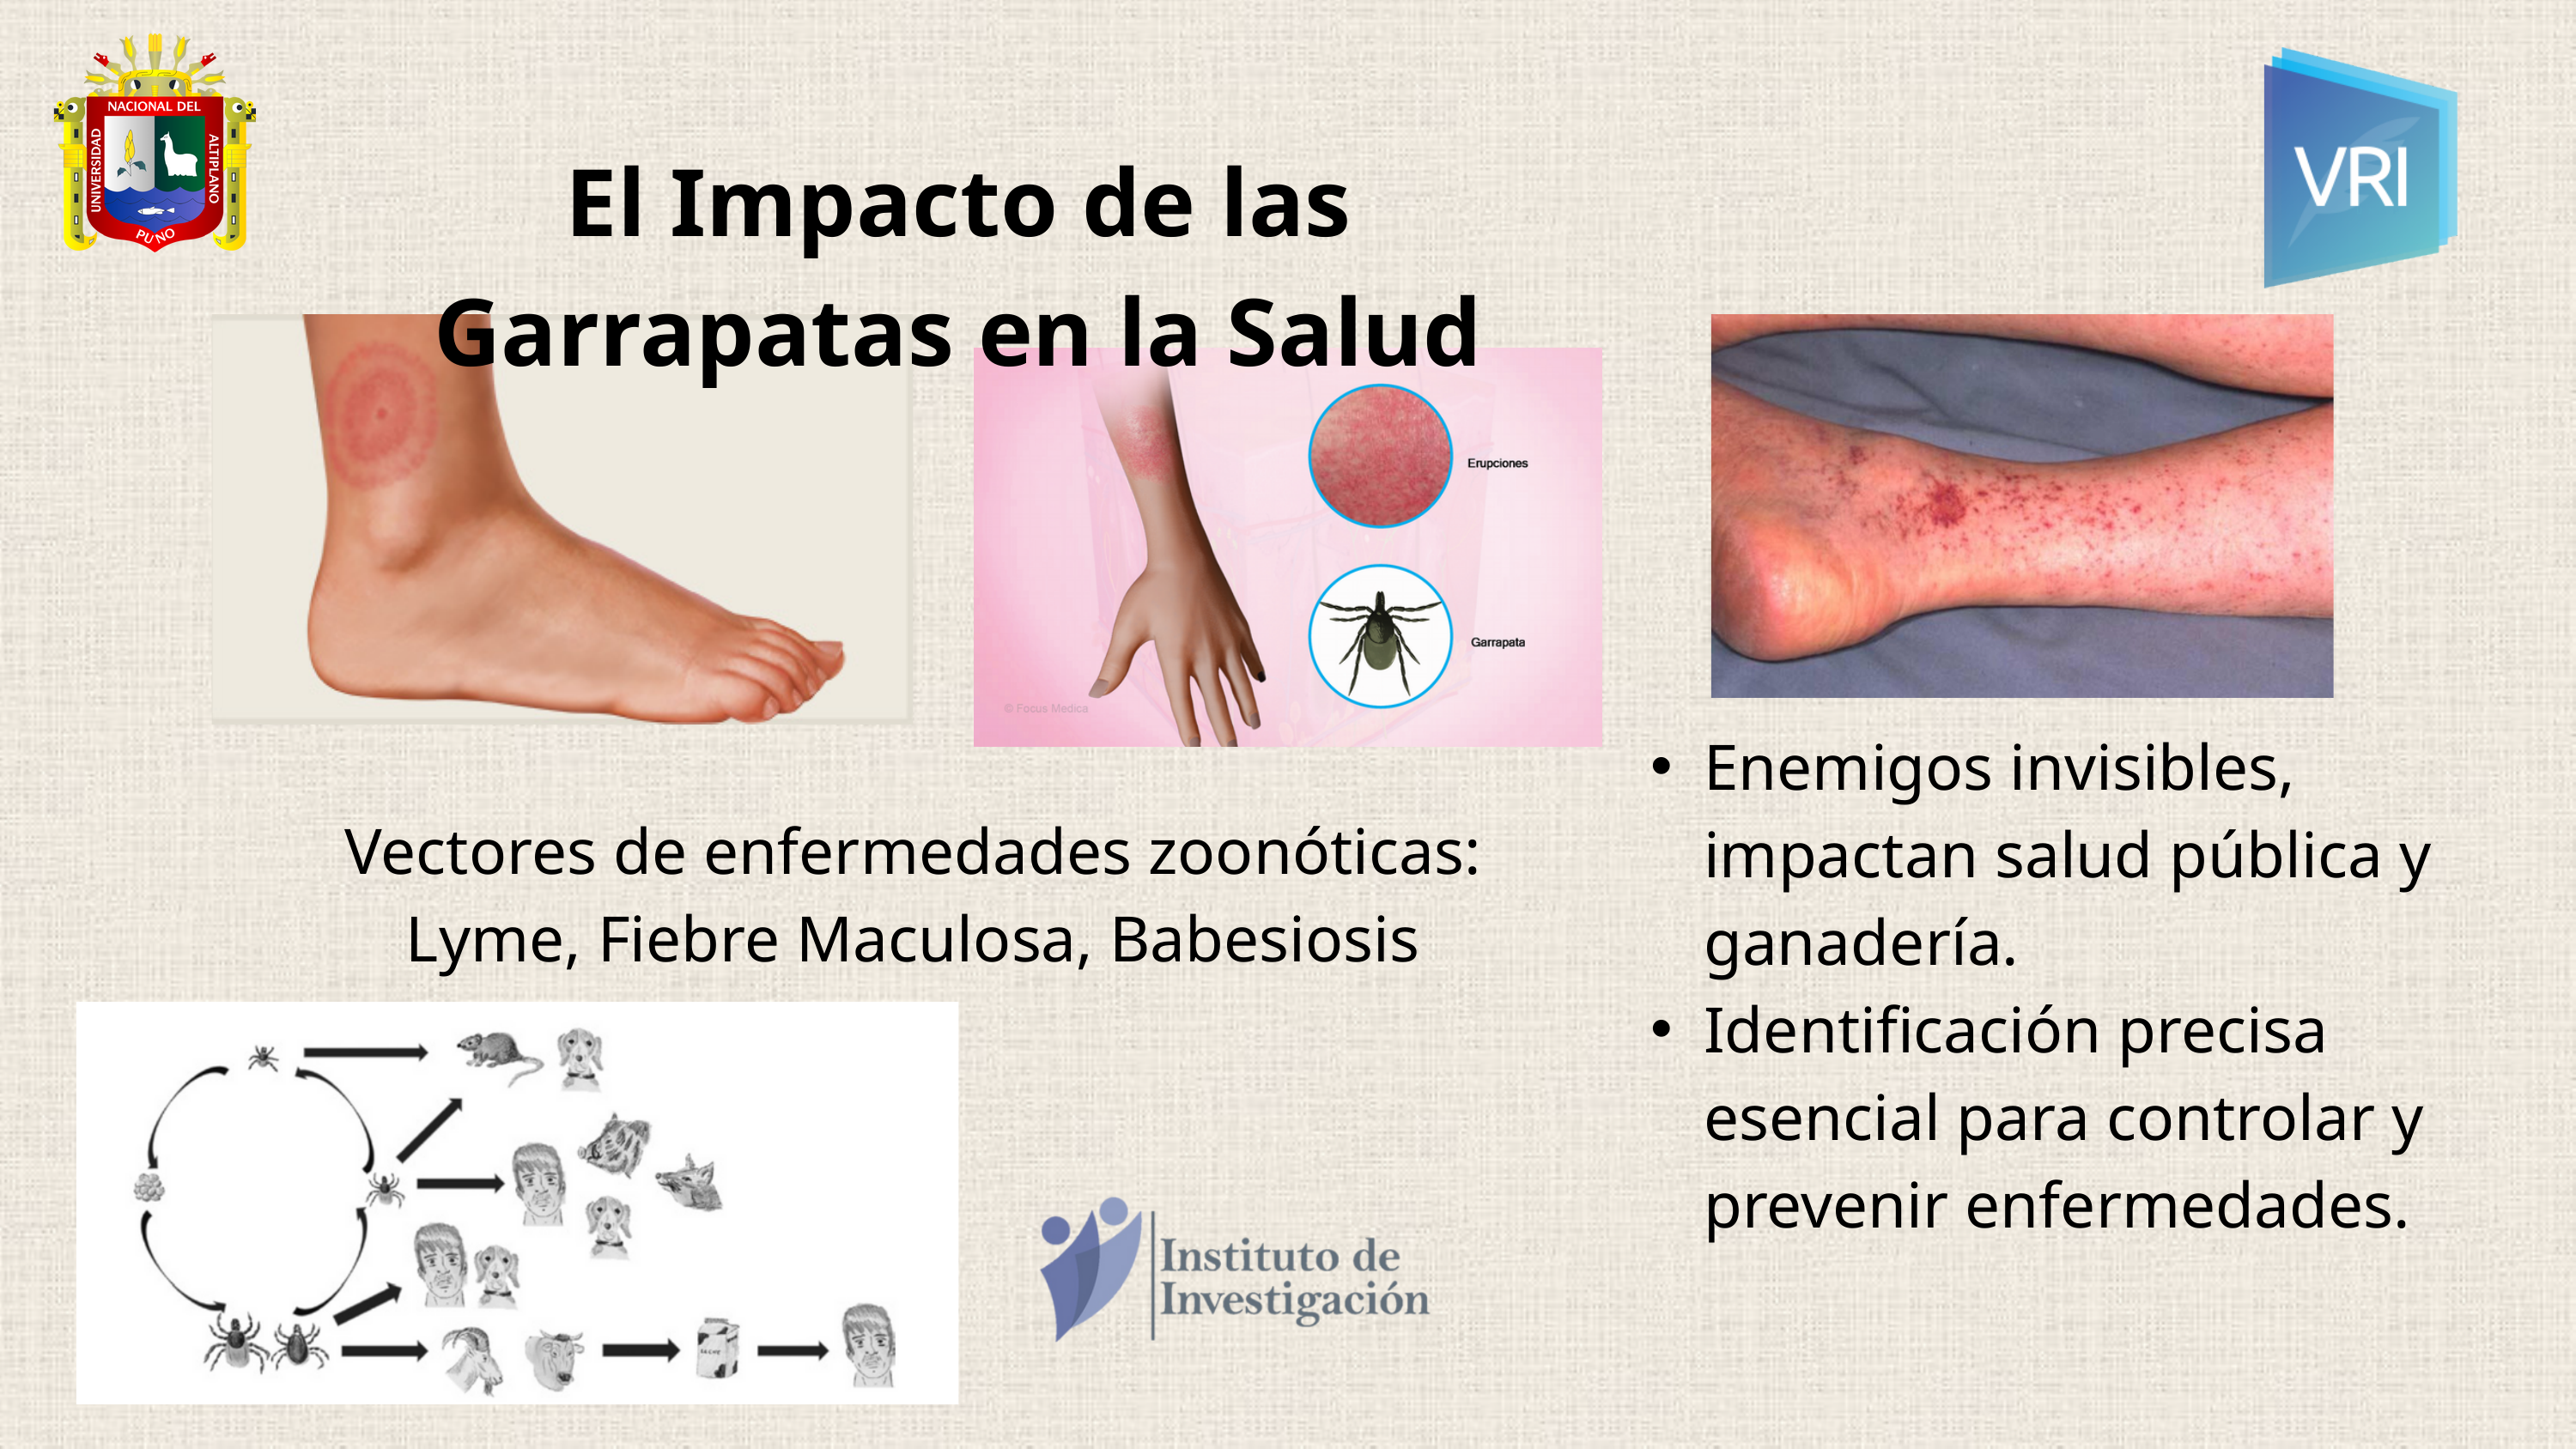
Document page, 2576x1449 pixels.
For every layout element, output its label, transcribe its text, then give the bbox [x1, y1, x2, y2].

text_box [211, 314, 914, 724]
text_box [974, 348, 1602, 747]
text_box [1015, 1122, 1451, 1429]
text_box [76, 1002, 959, 1404]
text_box [2263, 47, 2484, 288]
text_box [53, 33, 256, 252]
text_box [0, 0, 2576, 1449]
text_box [1710, 314, 2334, 698]
text_box Enemigos invisibles, impactan salud pública y ganadería. Identificación precisa esencial para controlar y prevenir enfermedades. [1597, 714, 2515, 1240]
text_box El Impacto de las Garrapatas en la Salud [319, 124, 1598, 385]
text_box Vectores de enfermedades zoonóticas: Lyme, Fiebre Maculosa, Babesiosis [262, 798, 1564, 974]
